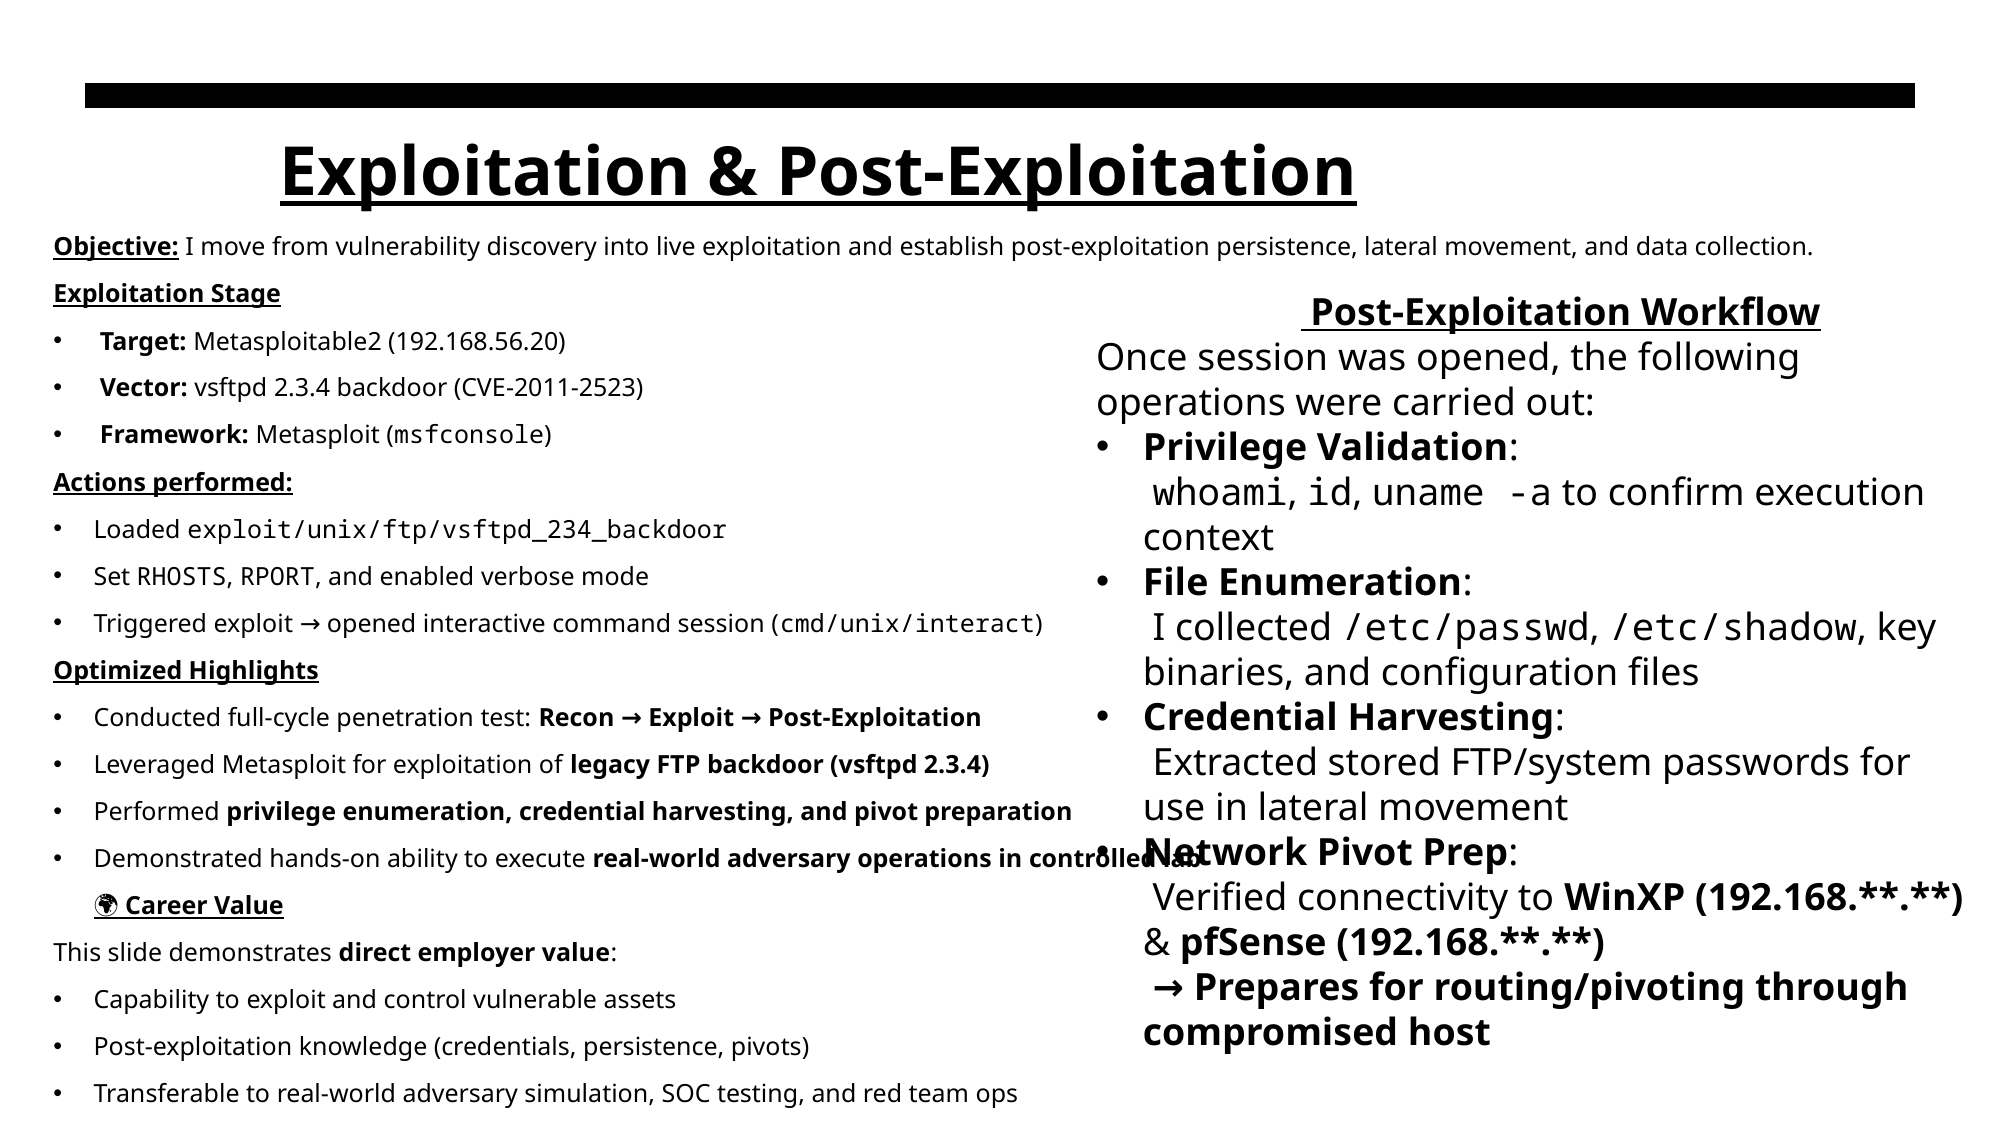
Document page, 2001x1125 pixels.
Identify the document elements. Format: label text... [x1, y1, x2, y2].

title Exploitation & Post-Exploitation [264, 120, 1739, 219]
list Objective: I move from vulnerability discovery into live exploitation and establish post-exploitation persistence, lateral movement, and data collection. Exploitation Stage Target: Metasploitable2 (192.168.56.20) Vector: vsftpd 2.3.4 backdoor (CVE-2011-2523) Framework: Metasploit (msfconsole) Actions performed: Loaded exploit/unix/ftp/vsftpd_234_backdoor Set RHOSTS, RPORT, and enabled verbose mode Triggered exploit → opened interactive command session (cmd/unix/interact) Optimized Highlights Conducted full-cycle penetration test: Recon → Exploit → Post-Exploitation Leveraged Metasploit for exploitation of legacy FTP backdoor (vsftpd 2.3.4) Performed privilege enumeration, credential harvesting, and pivot preparation Demonstrated hands-on ability to execute real-world adversary operations in controlled lab 🌍 Career Value This slide demonstrates direct employer value: Capability to exploit and control vulnerable assets Post-exploitation knowledge (credentials, persistence, pivots) Transferable to real-world adversary simulation, SOC testing, and red team ops [38, 220, 1982, 1124]
text_box Post-Exploitation Workflow Once session was opened, the following operations were carried out: Privilege Validation: whoami, id, uname -a to confirm execution context File Enumeration: I collected /etc/passwd, /etc/shadow, key binaries, and configuration files Credential Harvesting: Extracted stored FTP/system passwords for use in lateral movement Network Pivot Prep: Verified connectivity to WinXP (192.168.**.**) & pfSense (192.168.**.**) → Prepares for routing/pivoting through compromised host [1080, 280, 1982, 1106]
